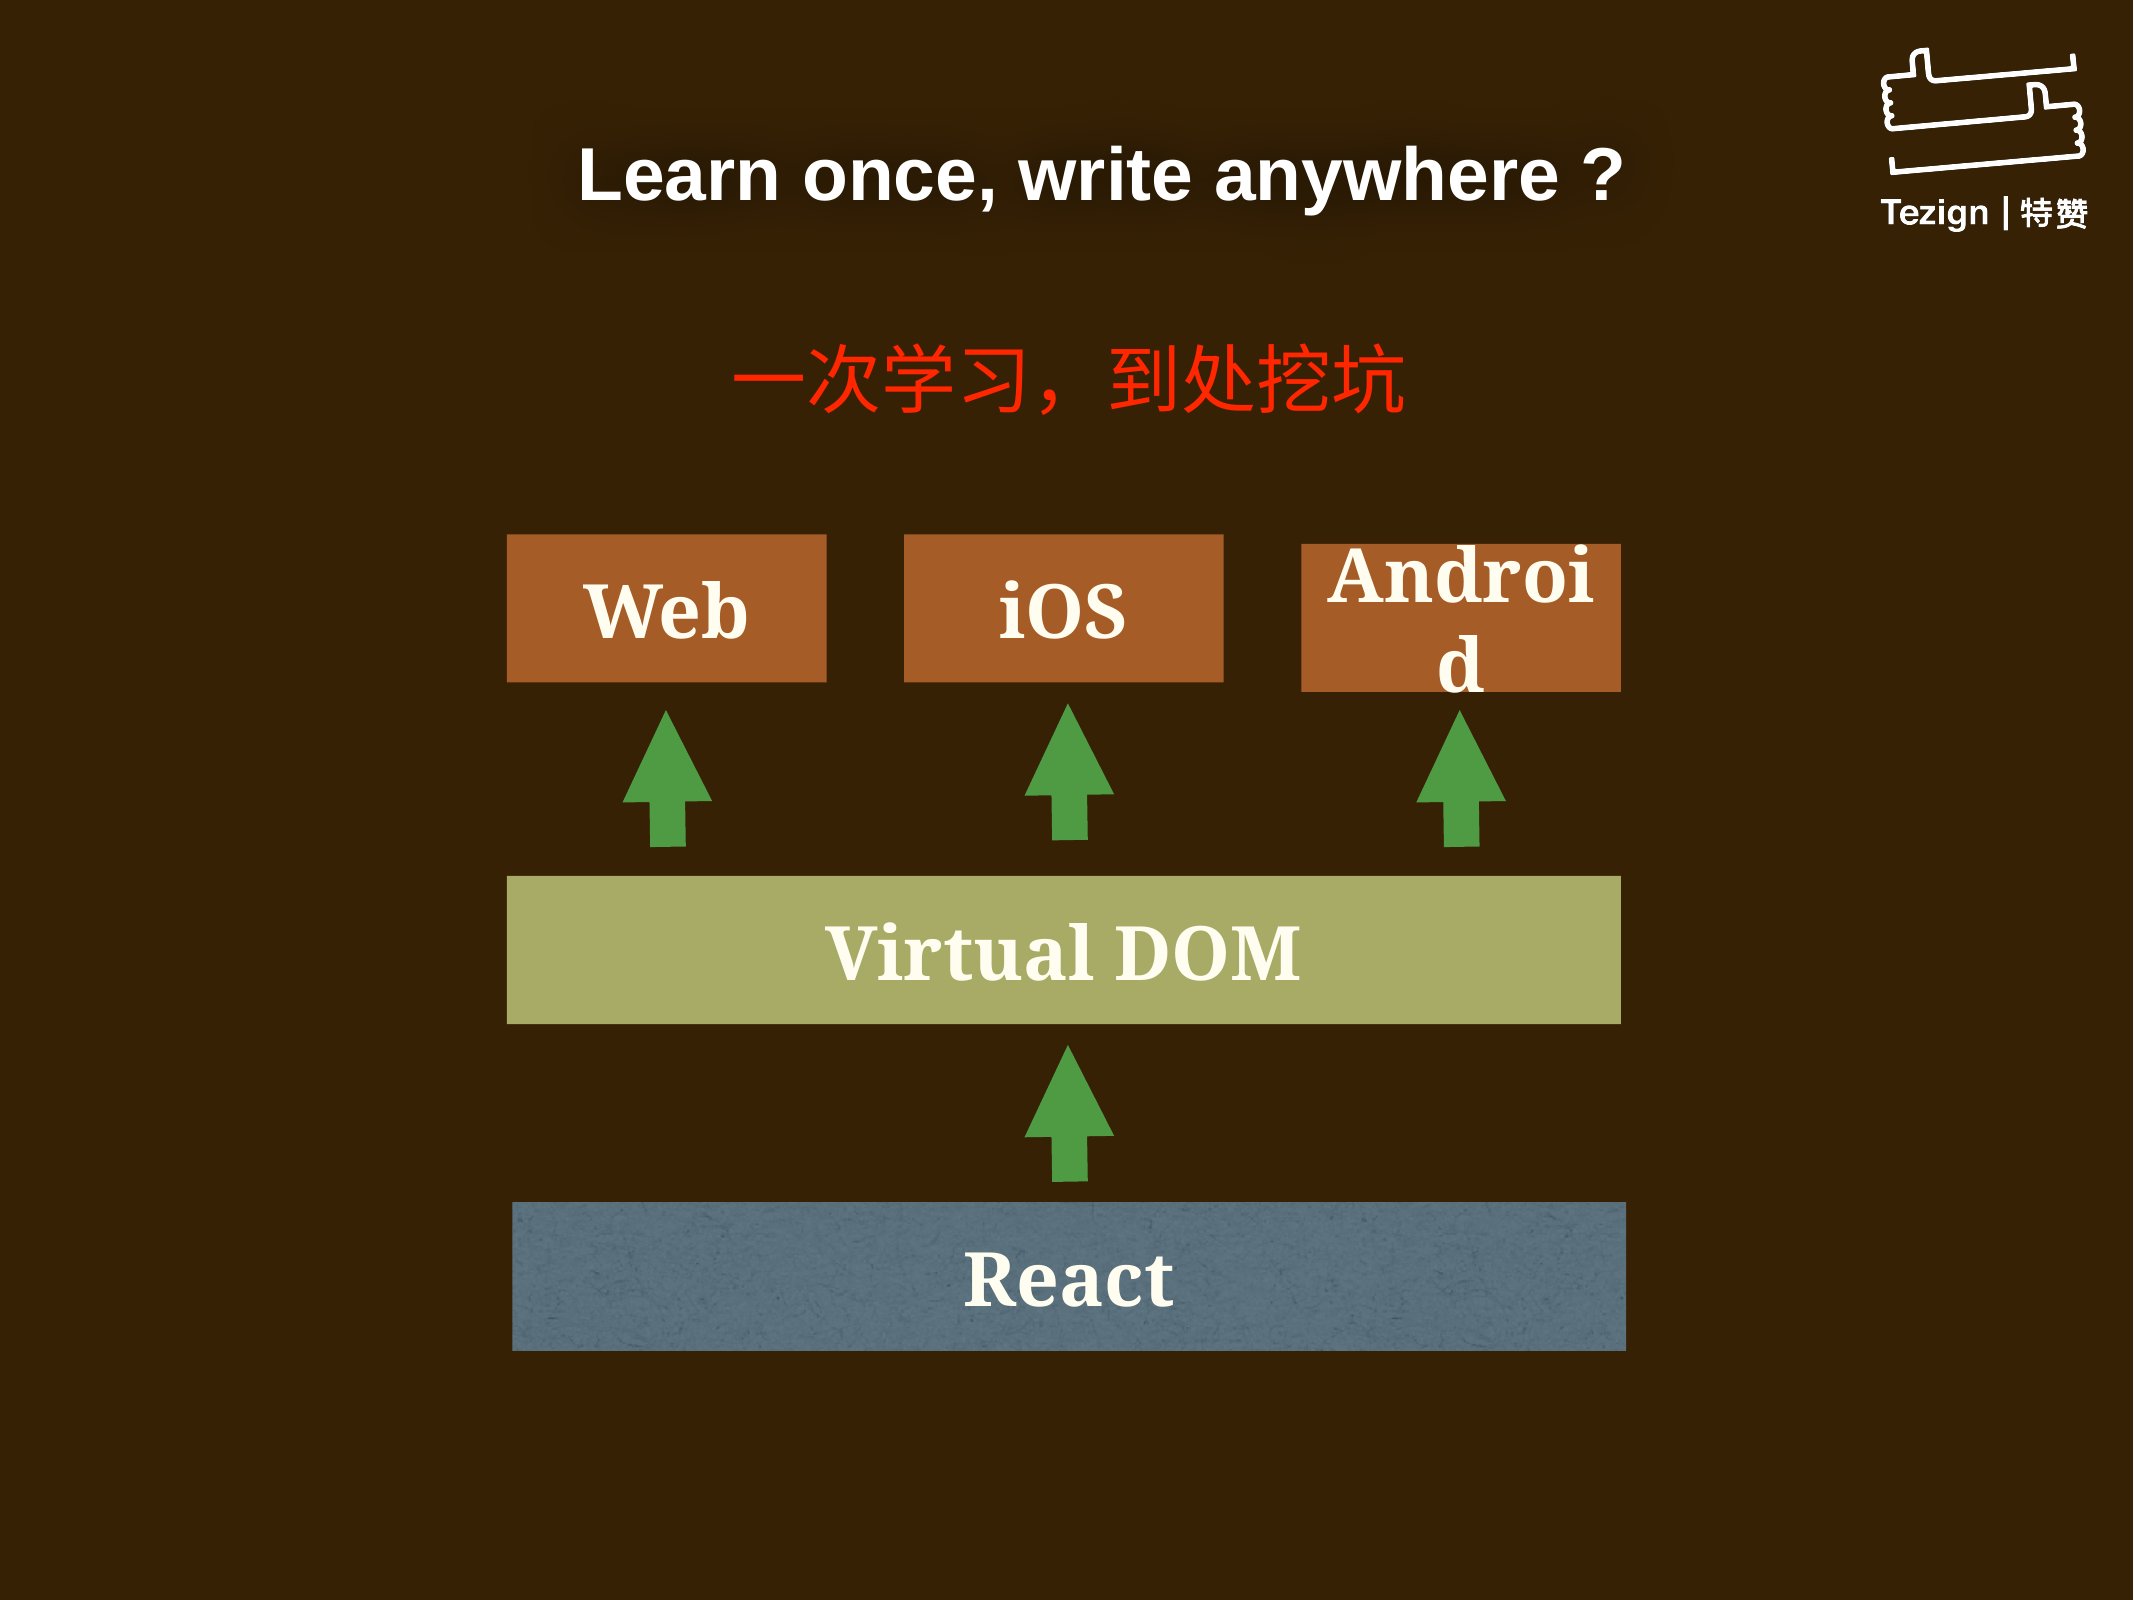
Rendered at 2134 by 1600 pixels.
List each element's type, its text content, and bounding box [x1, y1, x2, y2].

text_box Web [506, 534, 827, 683]
text_box Virtual DOM [506, 875, 1621, 1025]
text_box React [512, 1202, 1627, 1351]
picture [1806, 0, 2134, 308]
text_box Learn once, write anywhere ? [569, 117, 1636, 224]
text_box [622, 710, 713, 848]
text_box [903, 534, 1622, 848]
text_box [1024, 1044, 1115, 1182]
text_box 一次学习，到处挖坑 [723, 324, 1416, 432]
